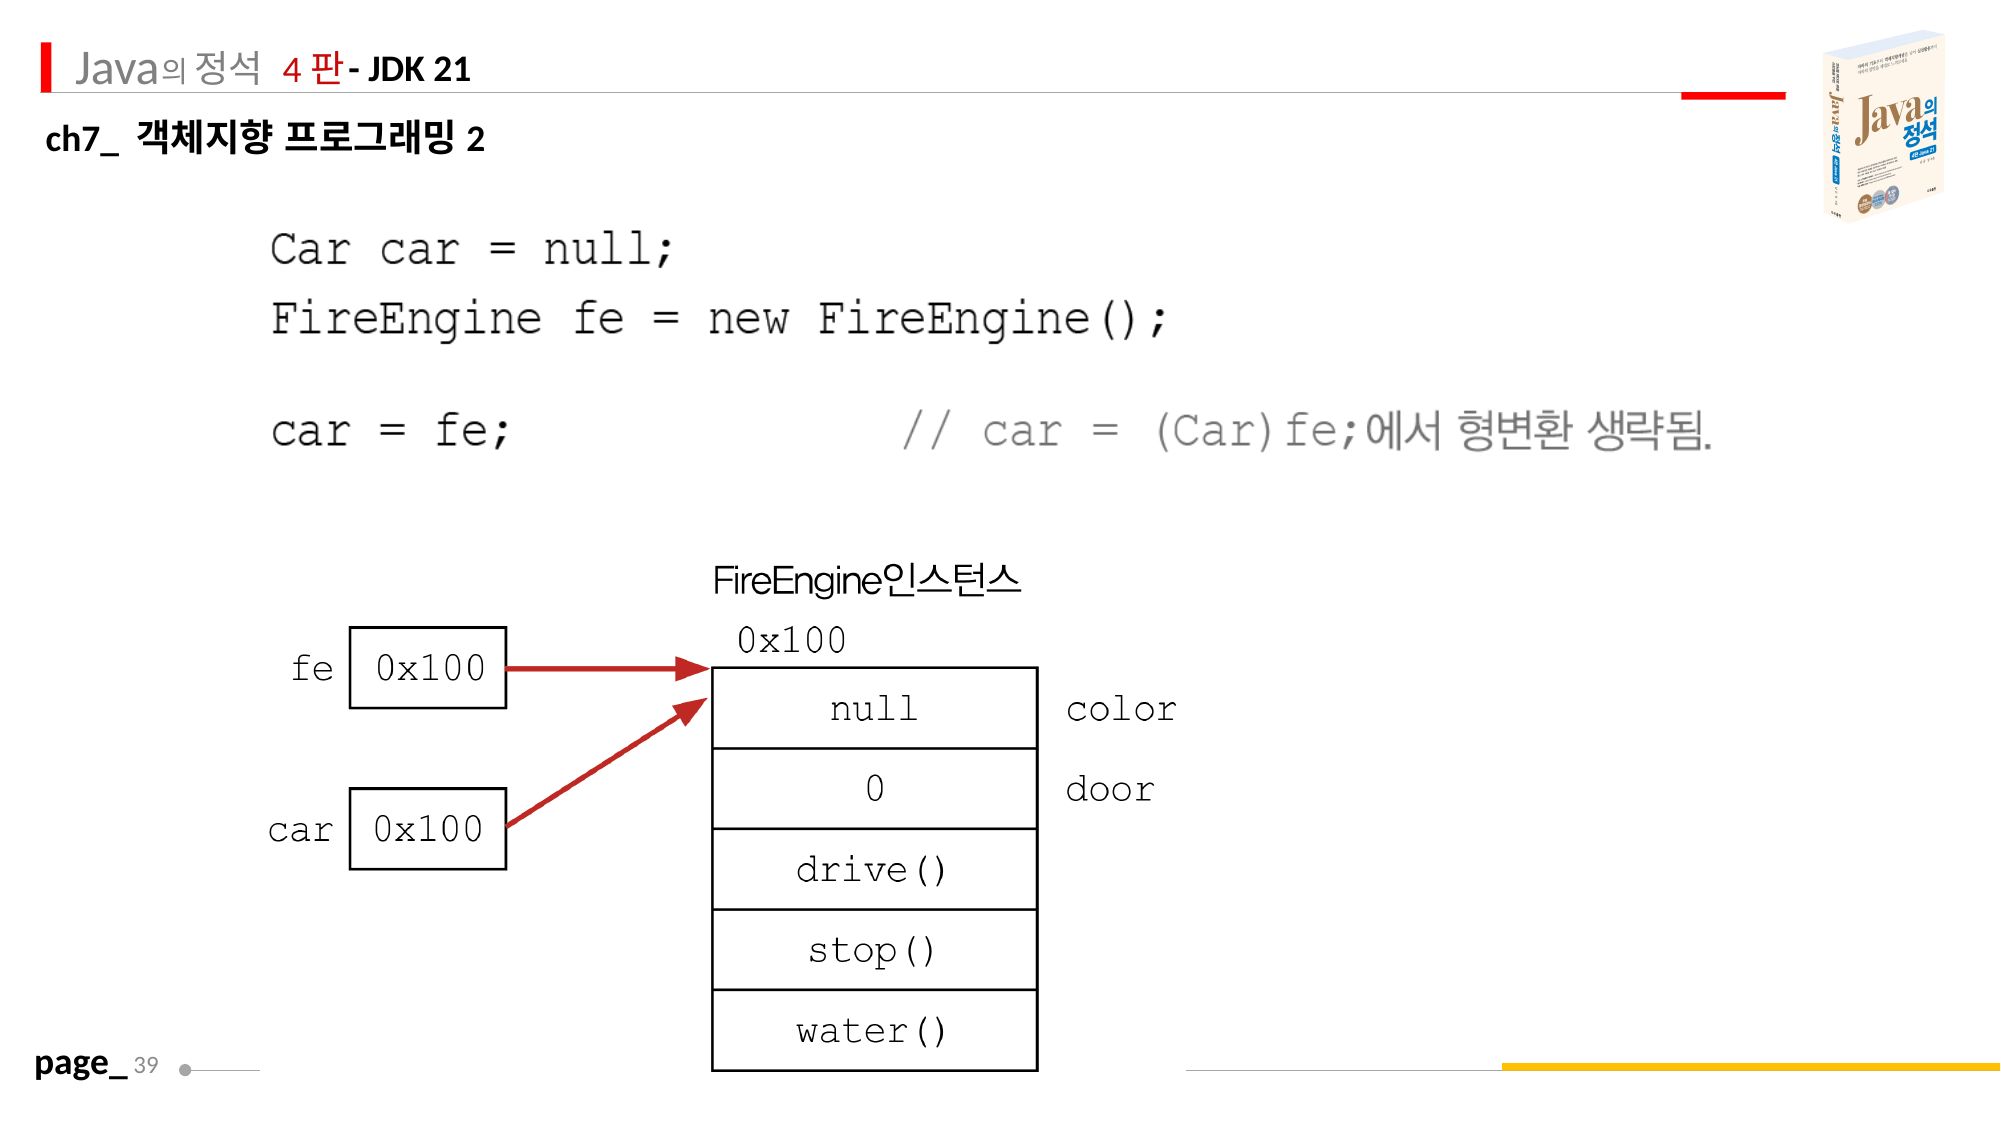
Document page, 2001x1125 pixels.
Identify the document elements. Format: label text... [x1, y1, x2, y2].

slide_number 39 [106, 1033, 174, 1094]
picture [260, 550, 1186, 1077]
picture [1819, 26, 1950, 228]
picture [243, 200, 1735, 483]
